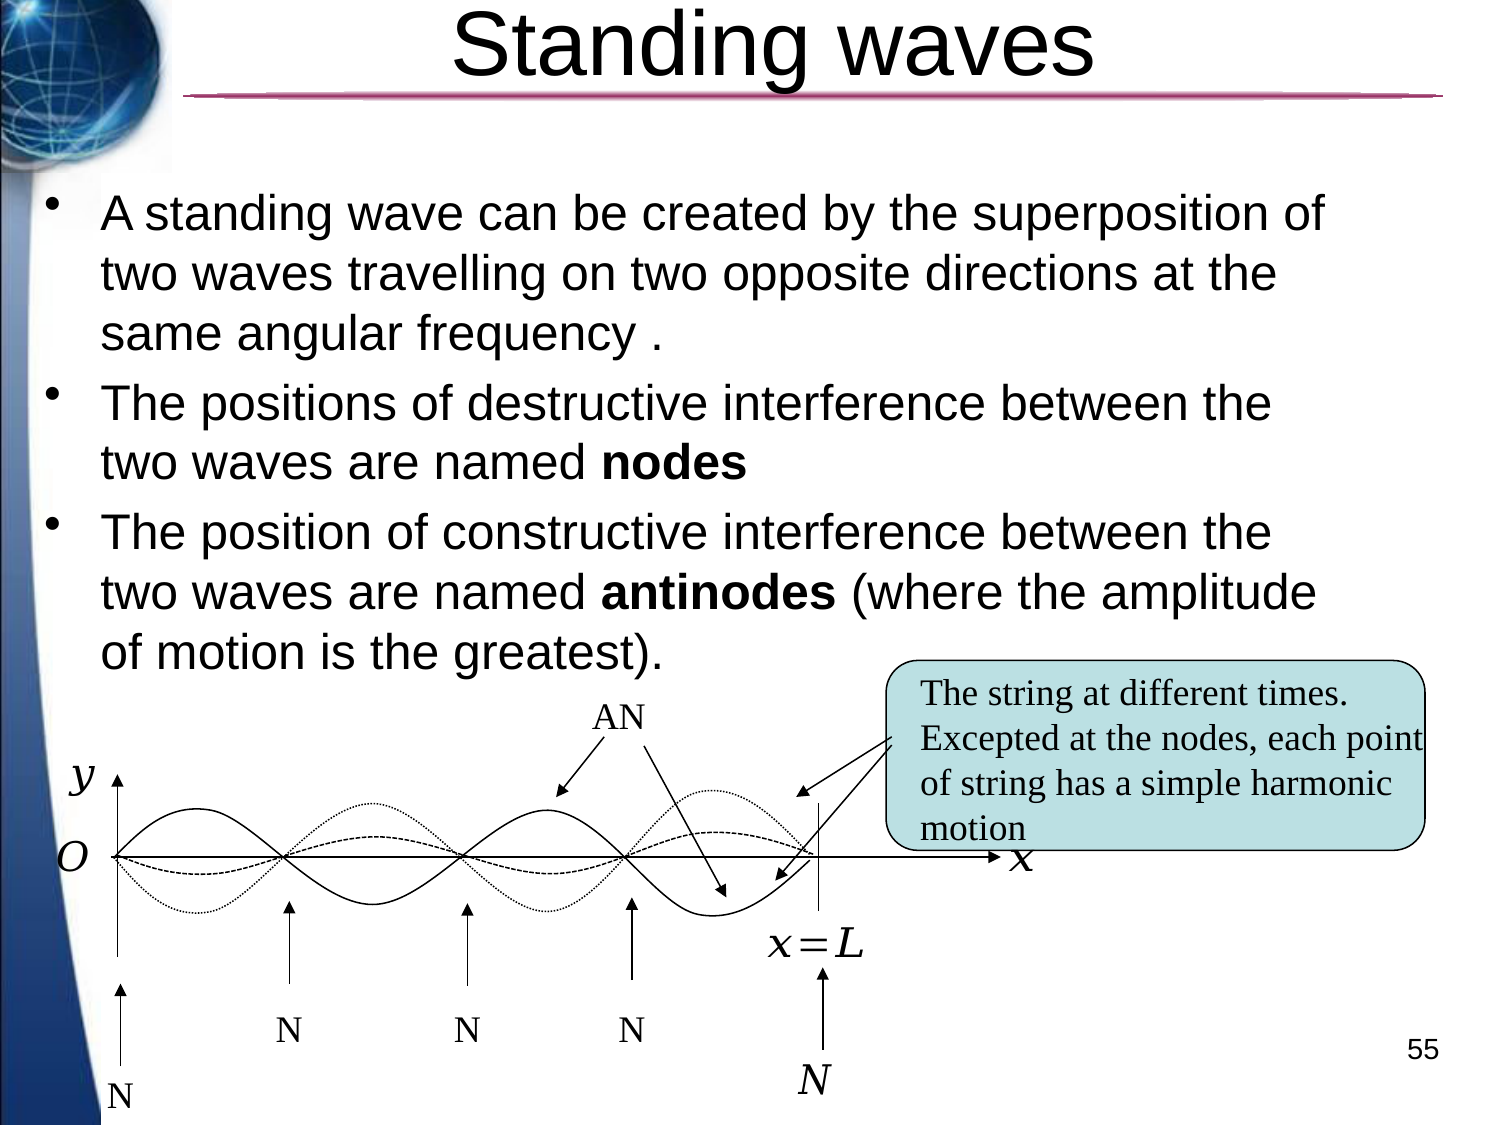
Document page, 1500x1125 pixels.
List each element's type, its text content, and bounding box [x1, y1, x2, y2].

text_box [285, 803, 453, 855]
slide_number 55 [1104, 1022, 1455, 1092]
text_box The string at different times. Excepted at the nodes, each point of string has a simple harmonic motion [905, 661, 1465, 856]
text_box N [603, 997, 661, 1058]
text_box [555, 736, 605, 798]
text_box [292, 865, 451, 905]
picture [0, 0, 172, 1125]
text_box [496, 865, 601, 874]
text_box [121, 808, 281, 855]
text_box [775, 744, 892, 881]
text_box [678, 865, 777, 916]
text_box [730, 832, 770, 855]
text_box N [439, 997, 496, 1058]
text_box [468, 865, 618, 912]
text_box [464, 810, 622, 854]
text_box [886, 663, 905, 848]
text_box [643, 745, 727, 898]
text_box [122, 865, 276, 914]
text_box AN [577, 684, 661, 745]
text_box N [260, 997, 318, 1058]
text_box [143, 865, 256, 875]
text_box [627, 842, 638, 854]
text_box N [92, 1063, 149, 1123]
text_box [730, 793, 770, 839]
text_box [124, 836, 638, 856]
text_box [795, 736, 892, 743]
title Standing waves [99, 0, 1449, 164]
